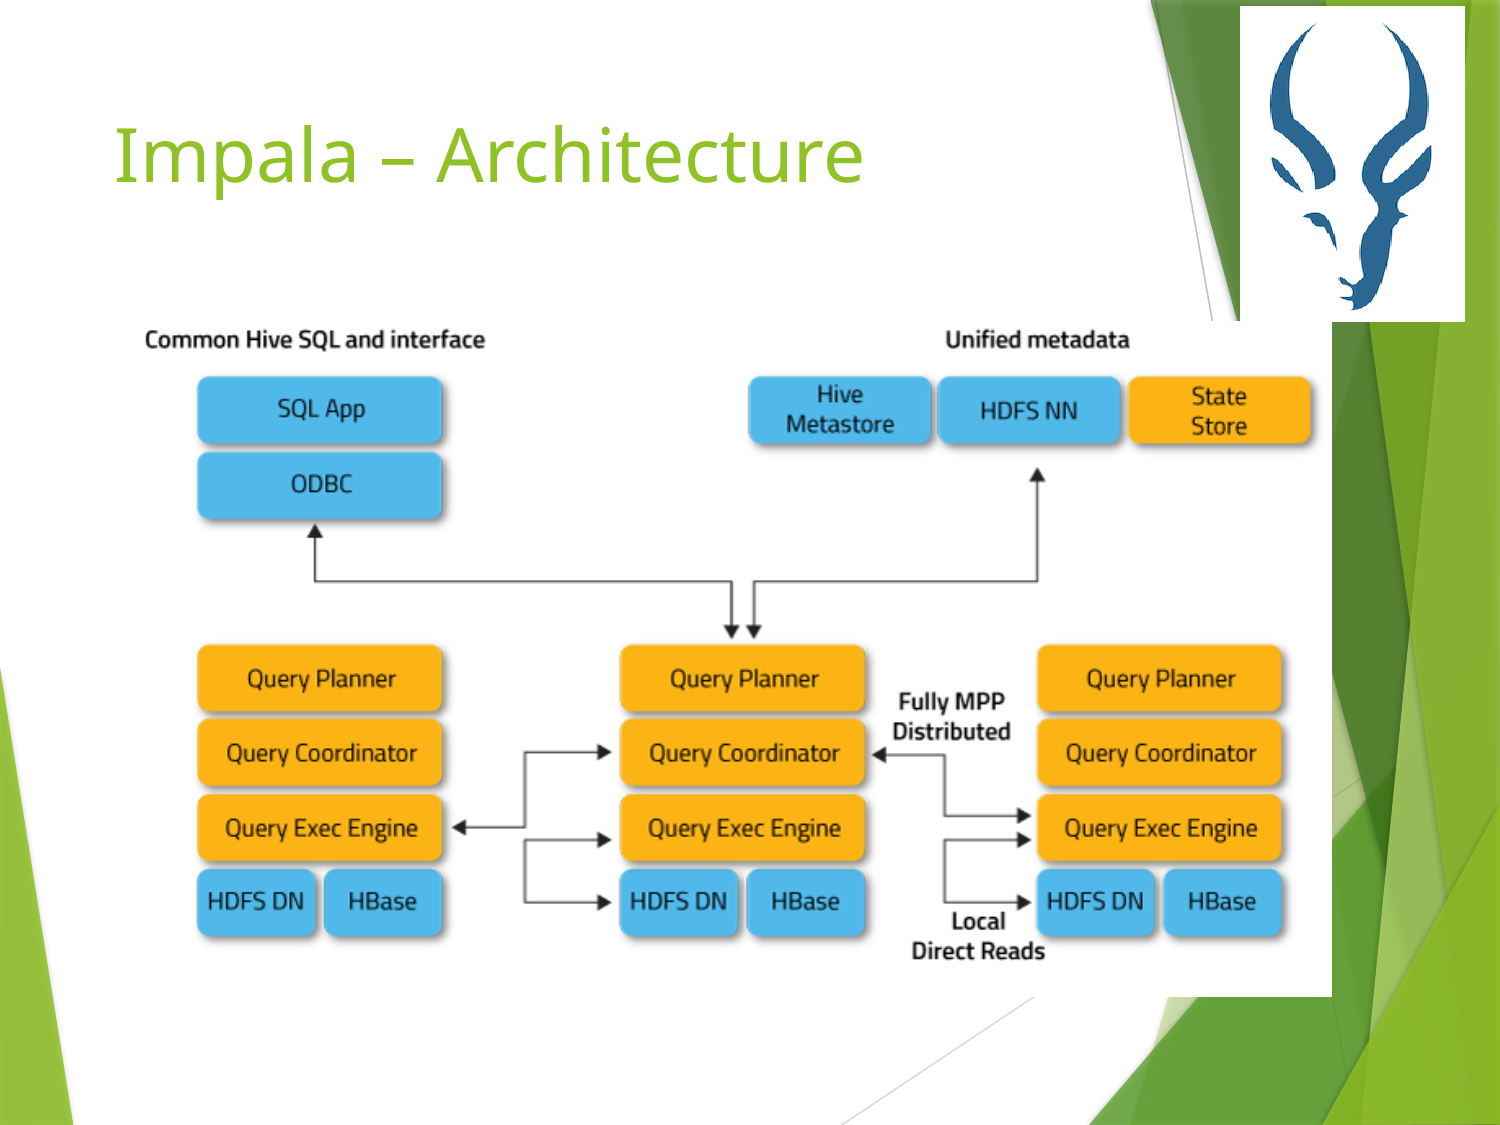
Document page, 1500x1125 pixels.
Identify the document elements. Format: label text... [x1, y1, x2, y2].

picture [1239, 5, 1465, 322]
title Impala – Architecture [99, 99, 1142, 317]
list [129, 320, 1333, 997]
